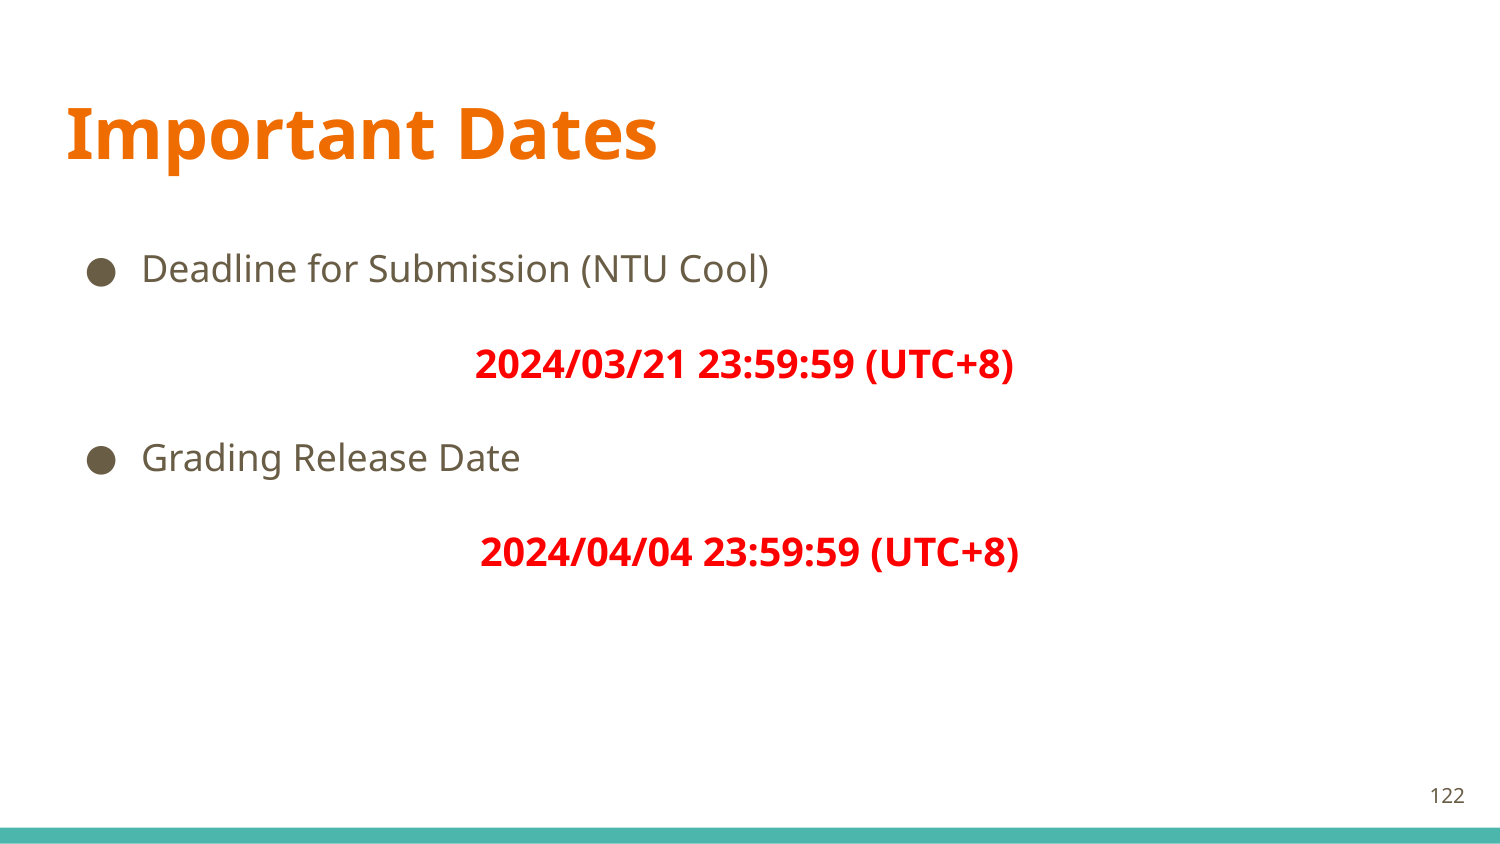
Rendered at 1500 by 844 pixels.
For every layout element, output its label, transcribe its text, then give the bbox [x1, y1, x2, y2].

title Important Dates [51, 72, 1449, 189]
list Deadline for Submission (NTU Cool) 2024/03/21 23:59:59 (UTC+8) Grading Release Date 2024/04/04 23:59:59 (UTC+8) [51, 207, 1449, 750]
slide_number ‹#› [1389, 764, 1480, 830]
